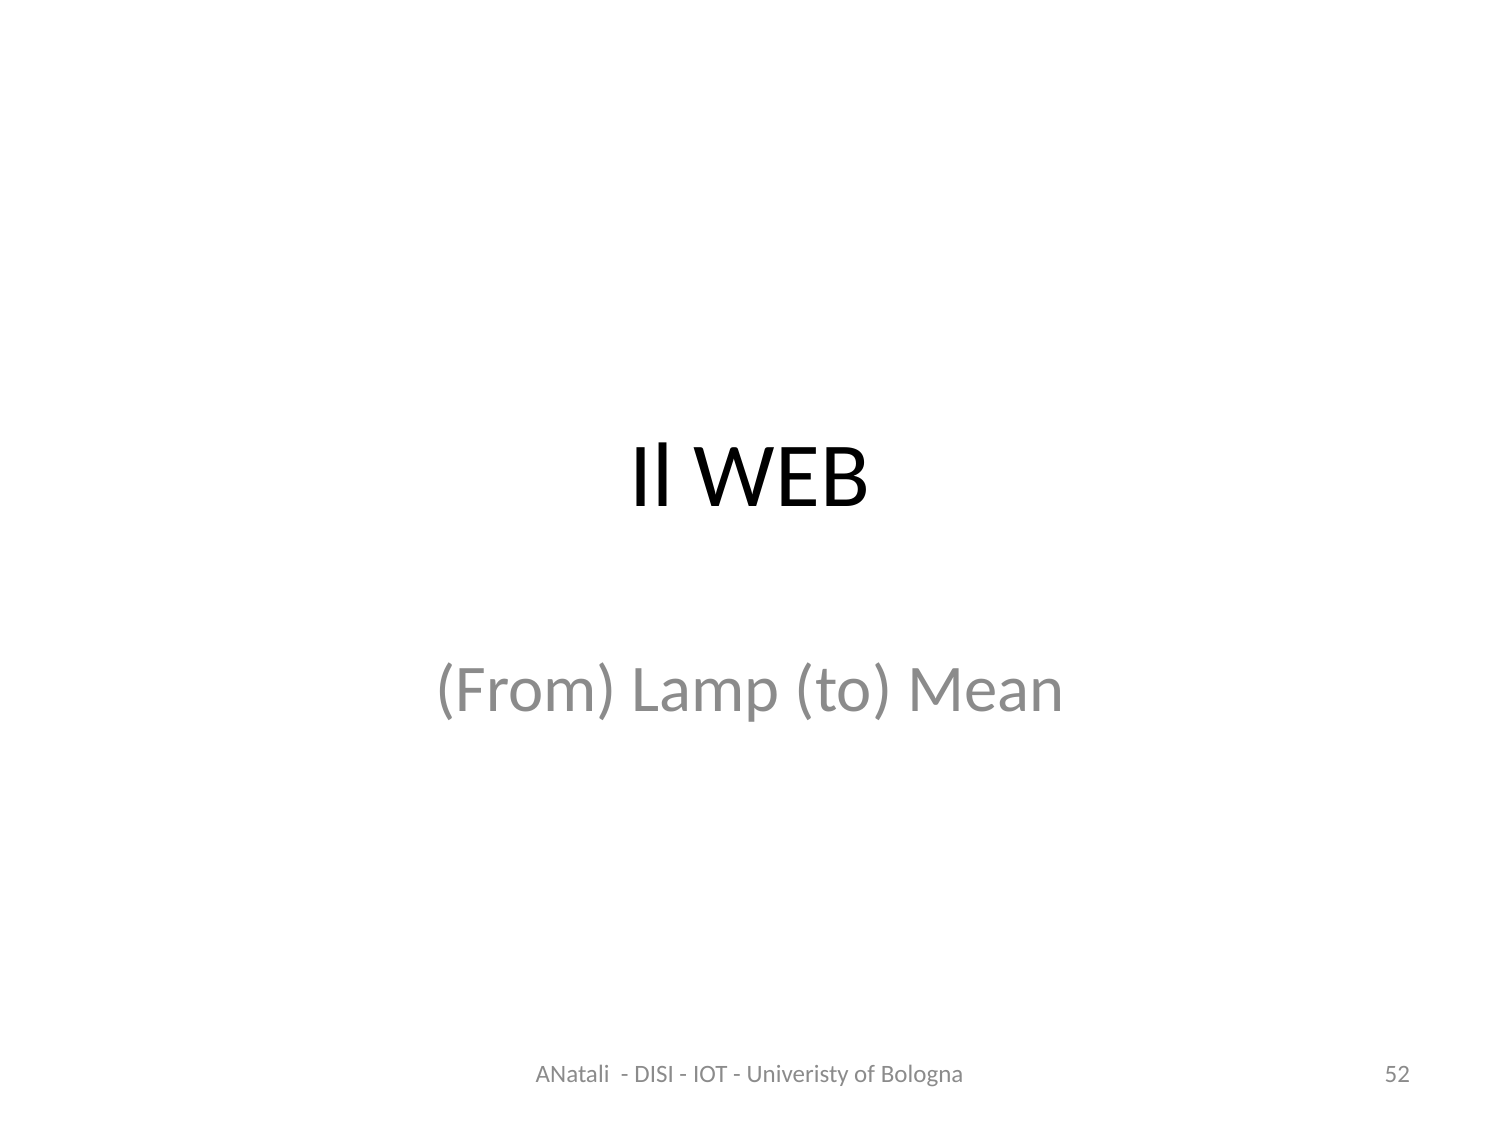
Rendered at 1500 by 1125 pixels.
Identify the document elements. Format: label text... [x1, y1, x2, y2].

subtitle (From) Lamp (to) Mean [225, 637, 1275, 925]
footer ANatali - DISI - IOT - Univeristy of Bologna [512, 1042, 988, 1103]
slide_number 52 [1074, 1042, 1425, 1103]
title Il WEB [112, 349, 1388, 591]
